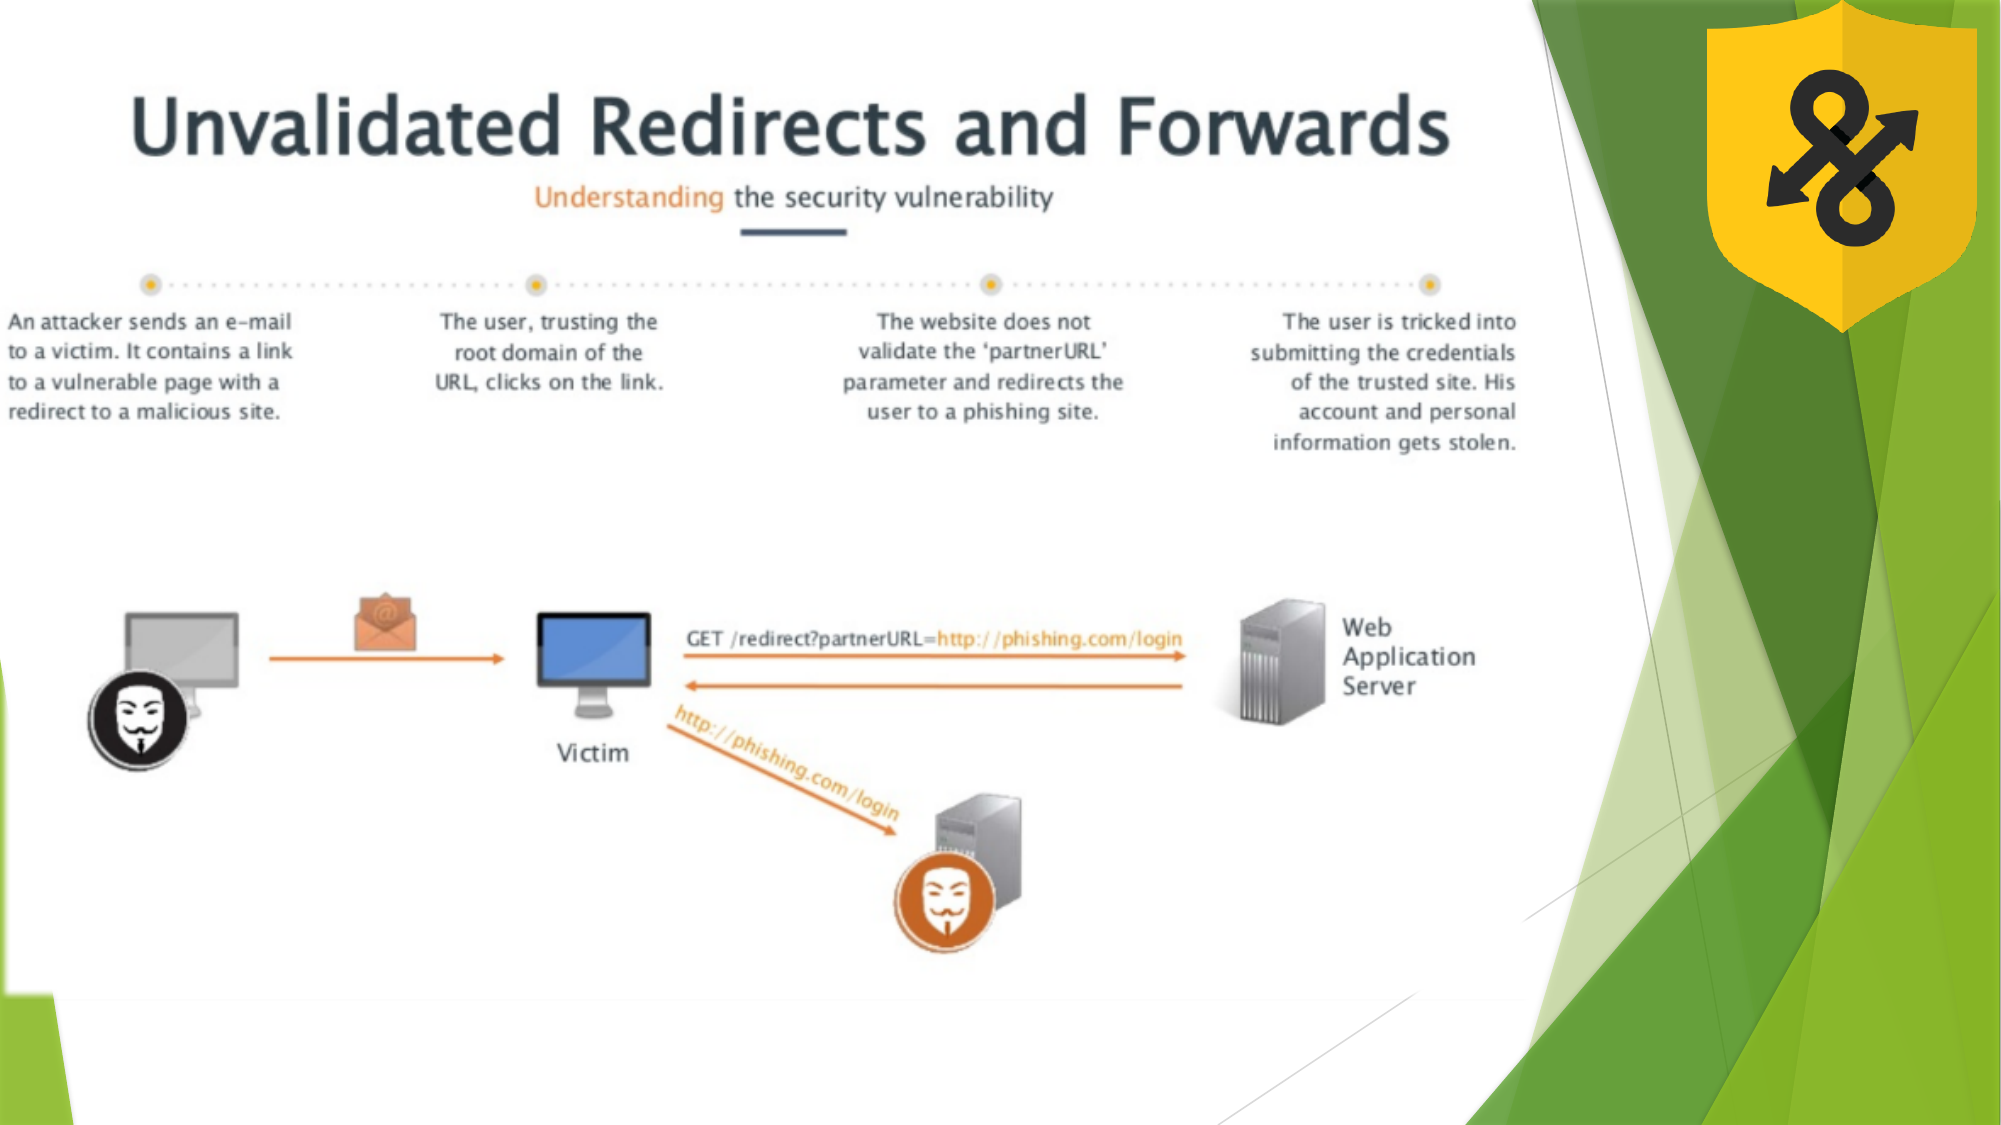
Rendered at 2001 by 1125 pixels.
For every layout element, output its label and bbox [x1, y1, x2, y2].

picture [0, 59, 1531, 1002]
picture [1707, 0, 1977, 334]
